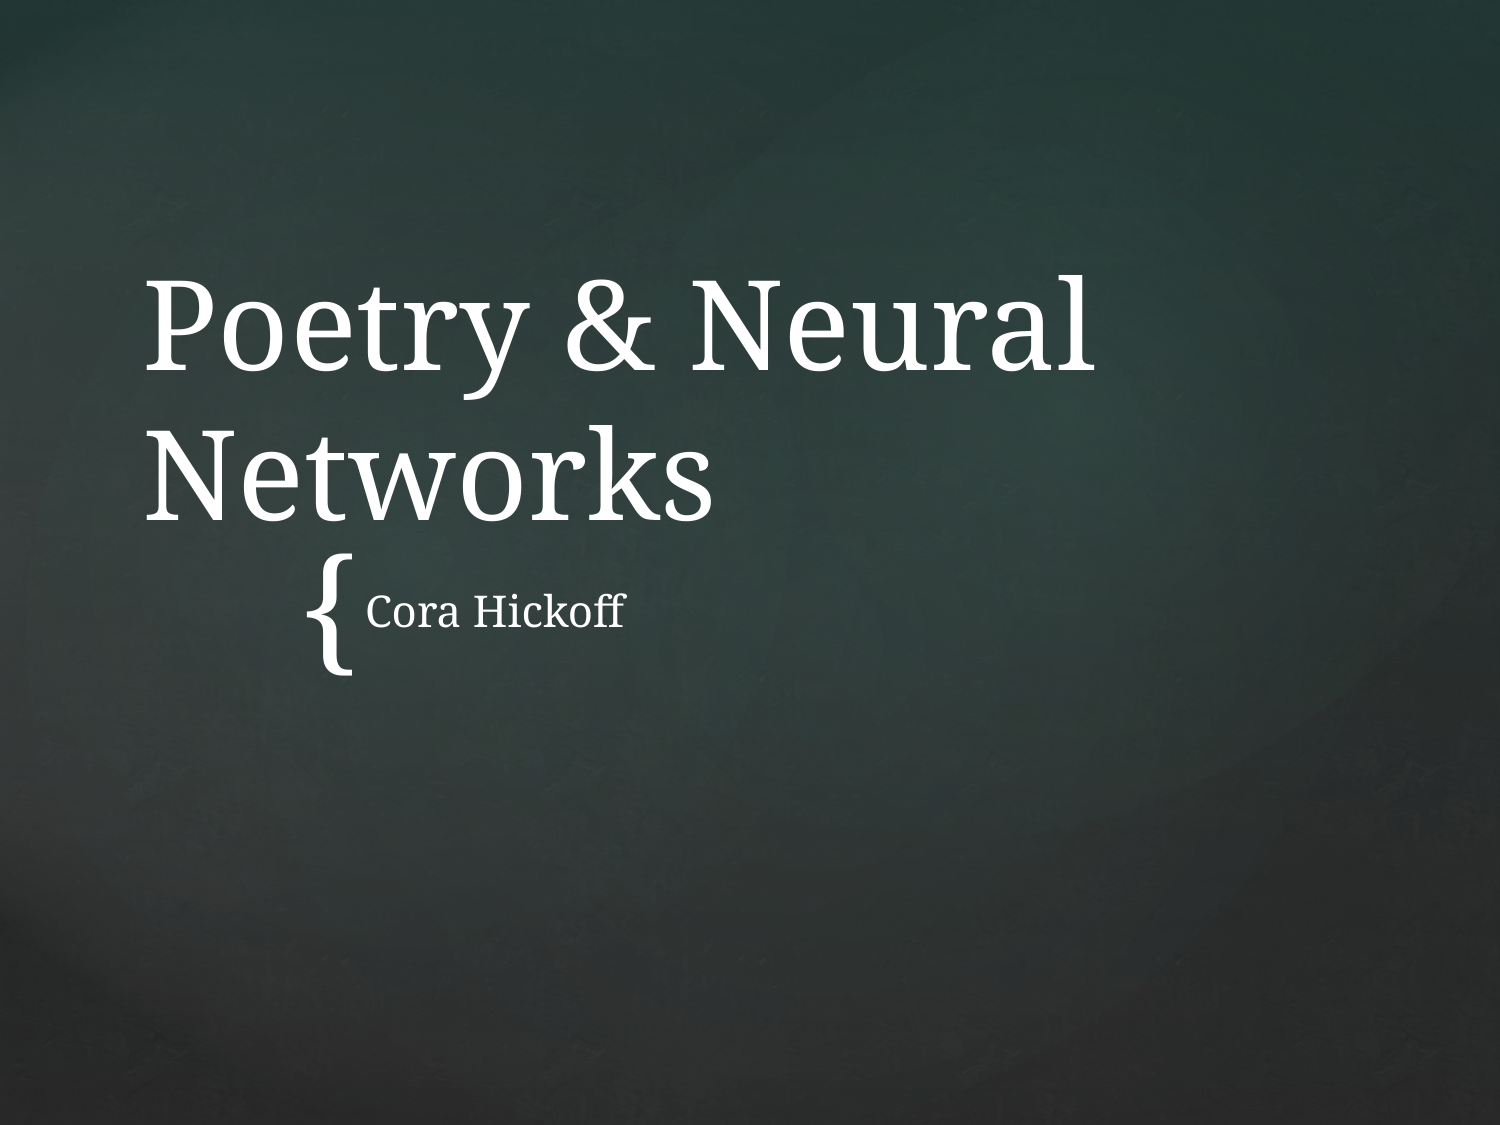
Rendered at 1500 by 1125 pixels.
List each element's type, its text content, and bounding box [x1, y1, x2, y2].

title Poetry & Neural Networks [127, 200, 1365, 554]
subtitle Cora Hickoff [350, 553, 1363, 667]
